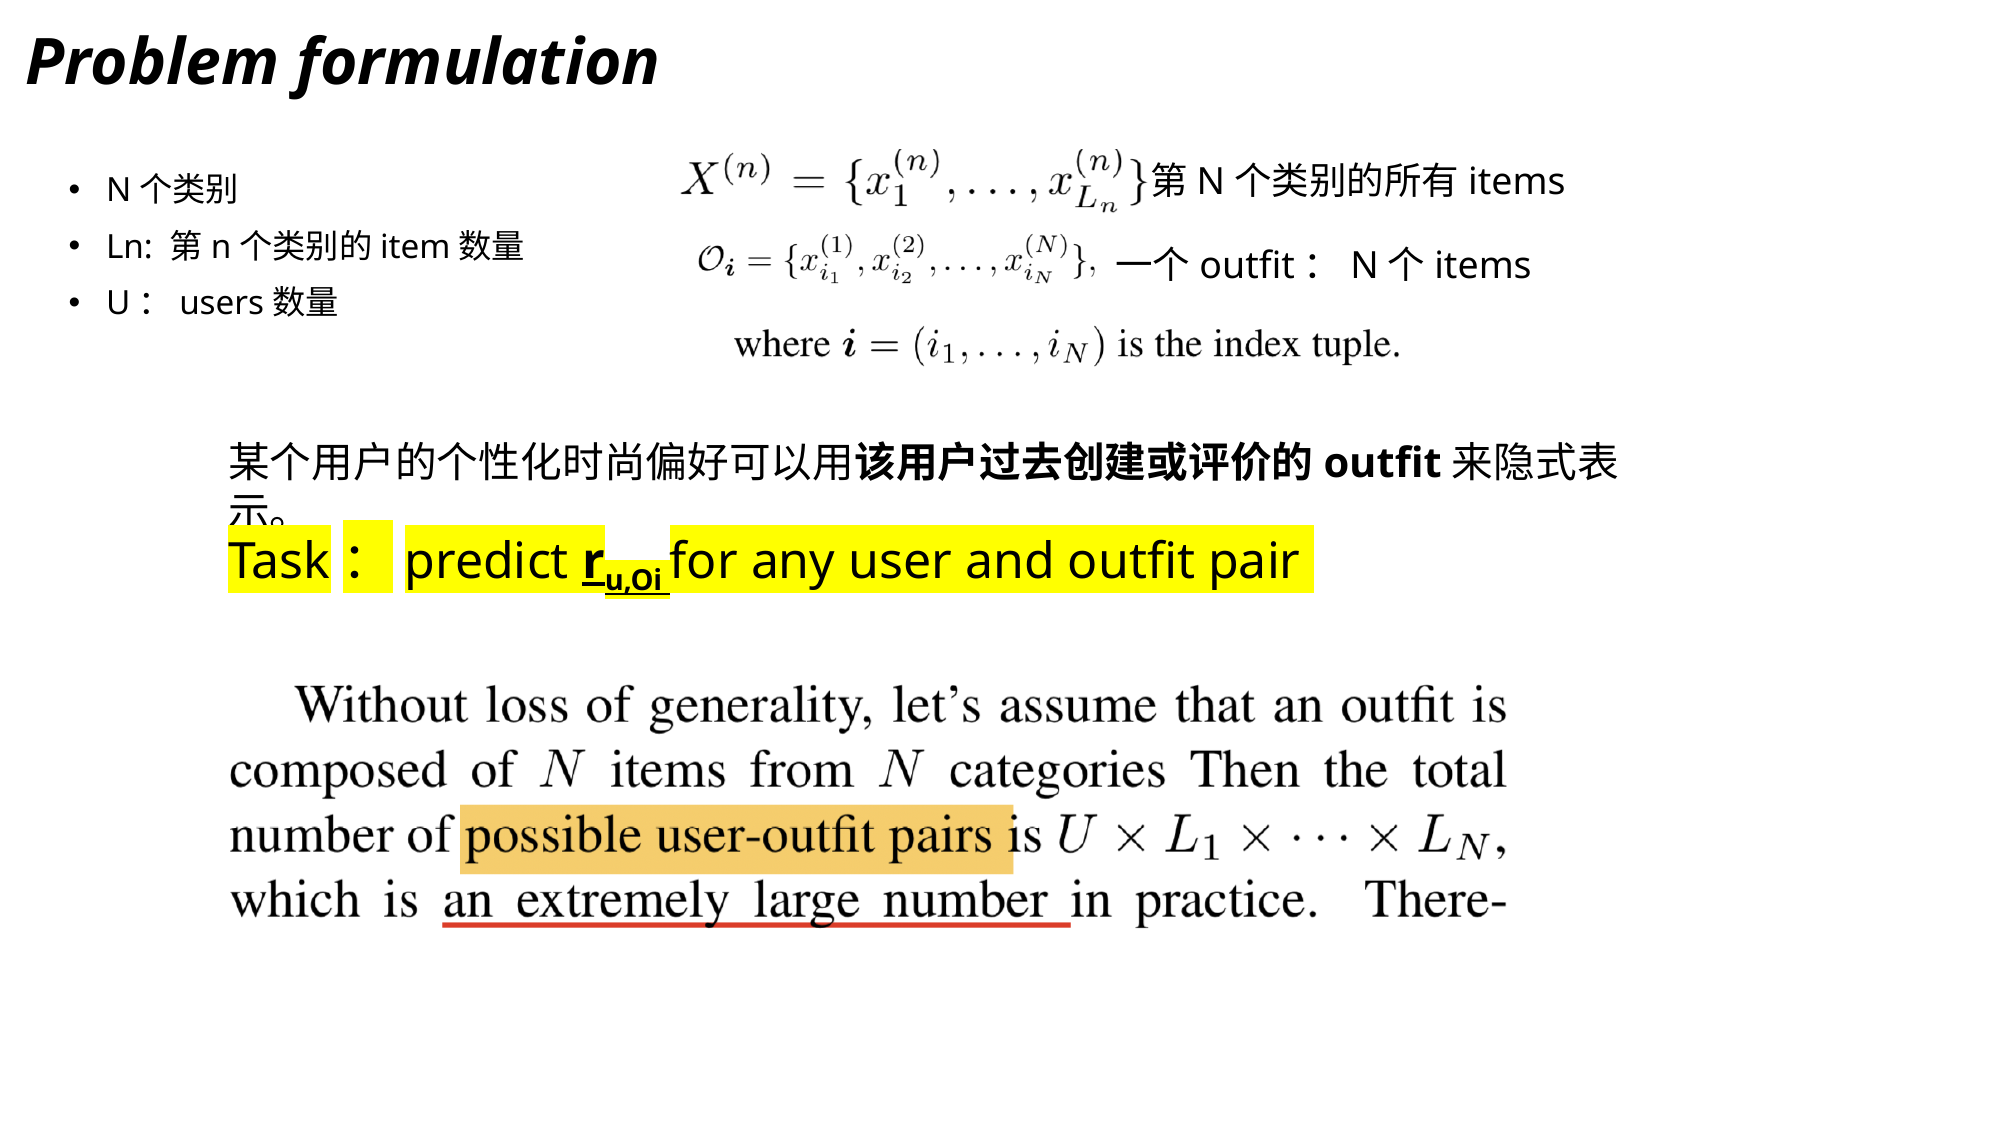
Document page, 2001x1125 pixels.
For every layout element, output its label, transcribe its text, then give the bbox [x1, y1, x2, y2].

picture [729, 315, 1402, 373]
text_box Task：predict ru,Oi for any user and outfit pair [213, 520, 1661, 604]
text_box 某个用户的个性化时尚偏好可以用该用户过去创建或评价的outfit来隐式表示。 [213, 428, 1661, 520]
text_box 第N个类别的所有items [1153, 149, 1581, 209]
text_box 一个outfit：N个items [1128, 233, 1547, 293]
picture [227, 681, 1516, 937]
picture [675, 149, 1153, 299]
list N个类别 Ln: 第n个类别的item数量 U：users数量 [53, 165, 750, 394]
title Problem formulation [10, 21, 1736, 107]
